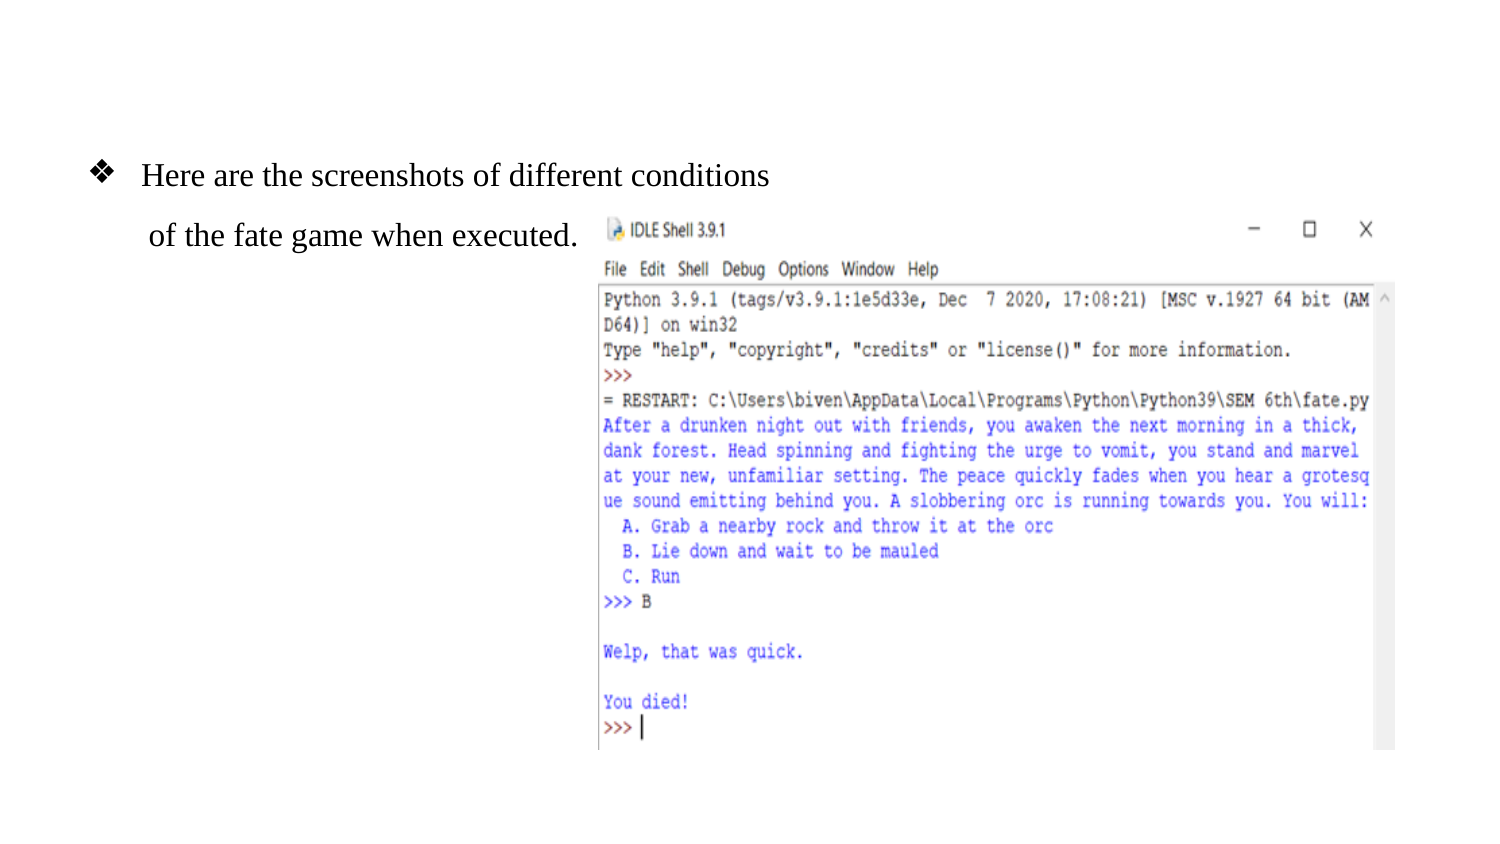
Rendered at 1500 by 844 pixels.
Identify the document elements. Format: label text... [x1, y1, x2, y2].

list Here are the screenshots of different conditions of the fate game when executed. [51, 82, 1449, 750]
picture [597, 208, 1395, 750]
